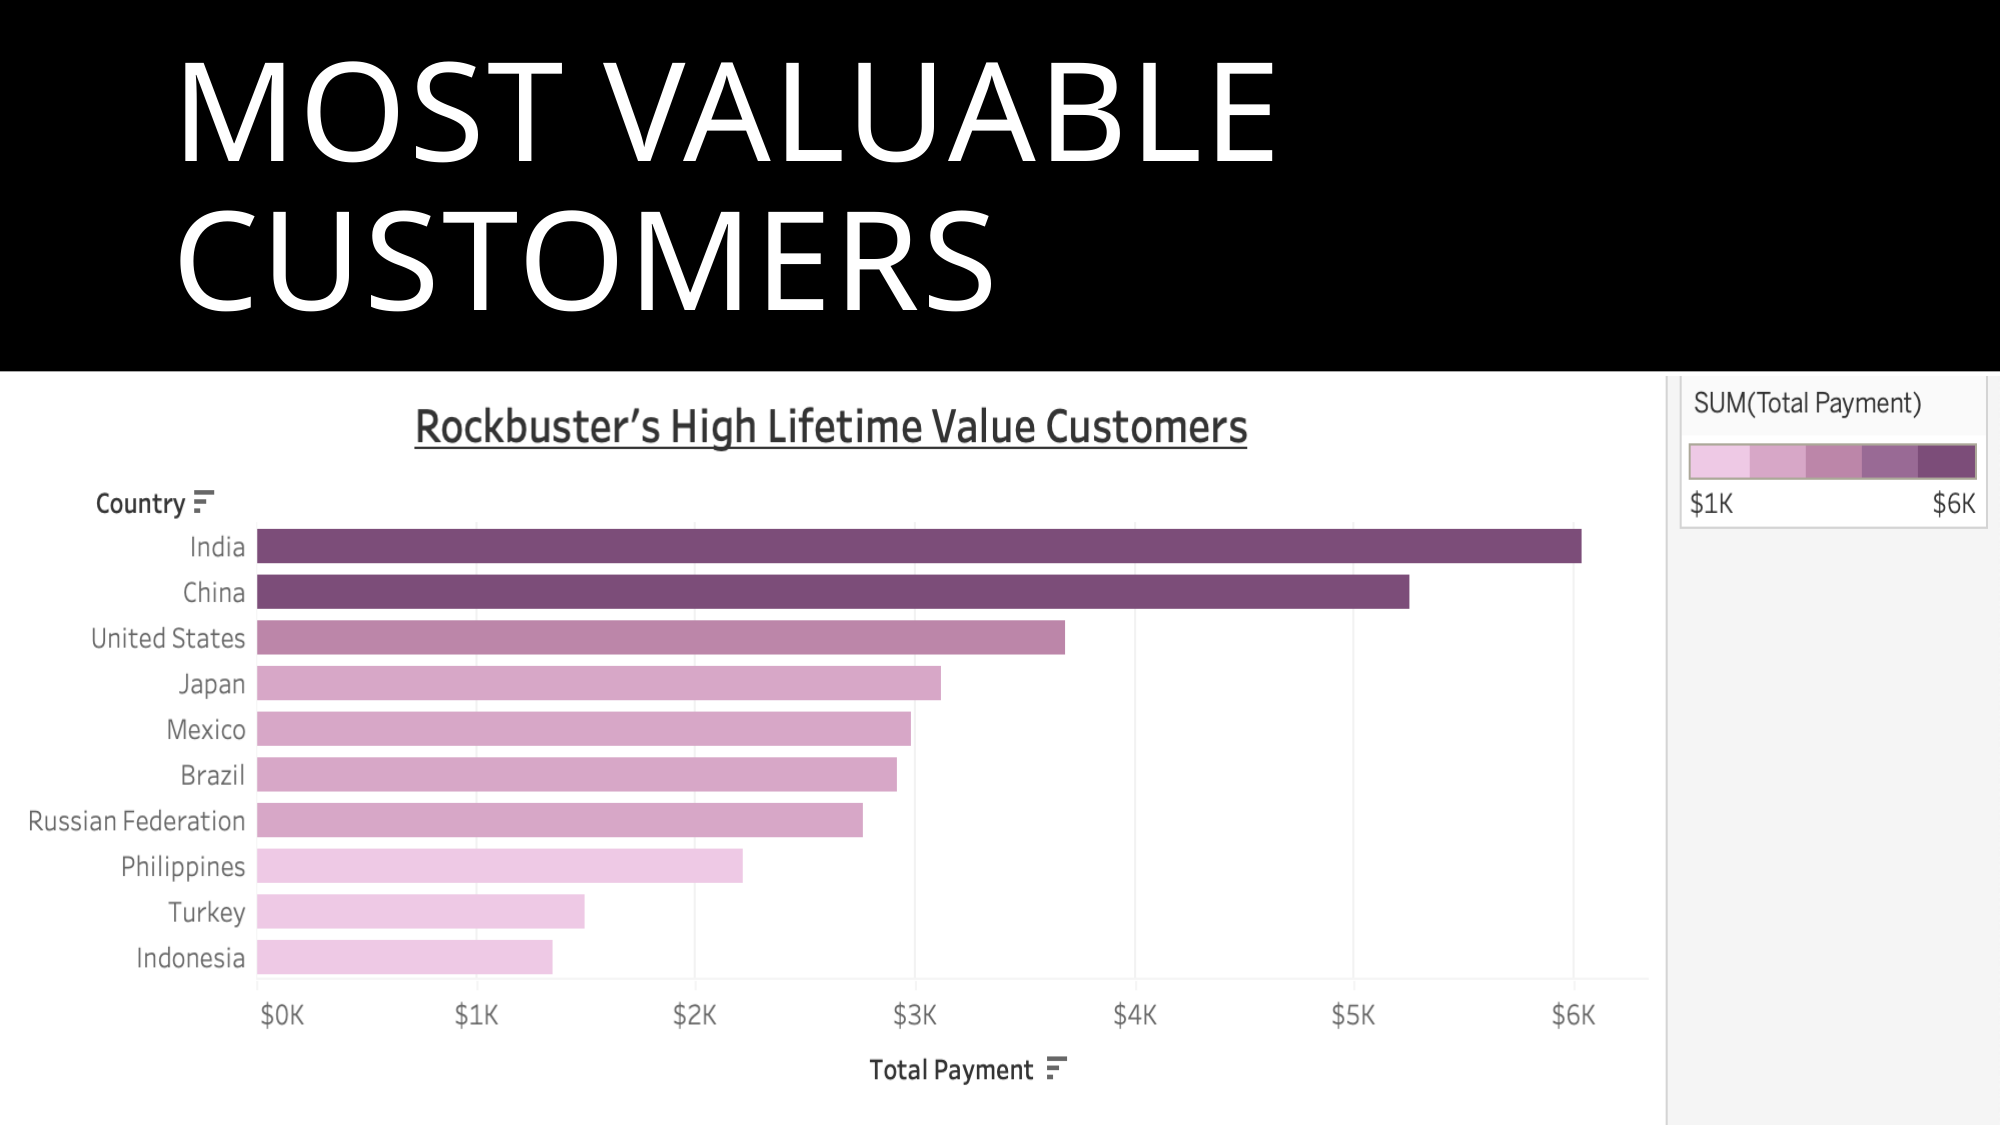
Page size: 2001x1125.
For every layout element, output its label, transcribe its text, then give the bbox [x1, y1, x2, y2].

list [0, 376, 2000, 1125]
title Most Valuable Customers [157, 52, 1842, 332]
